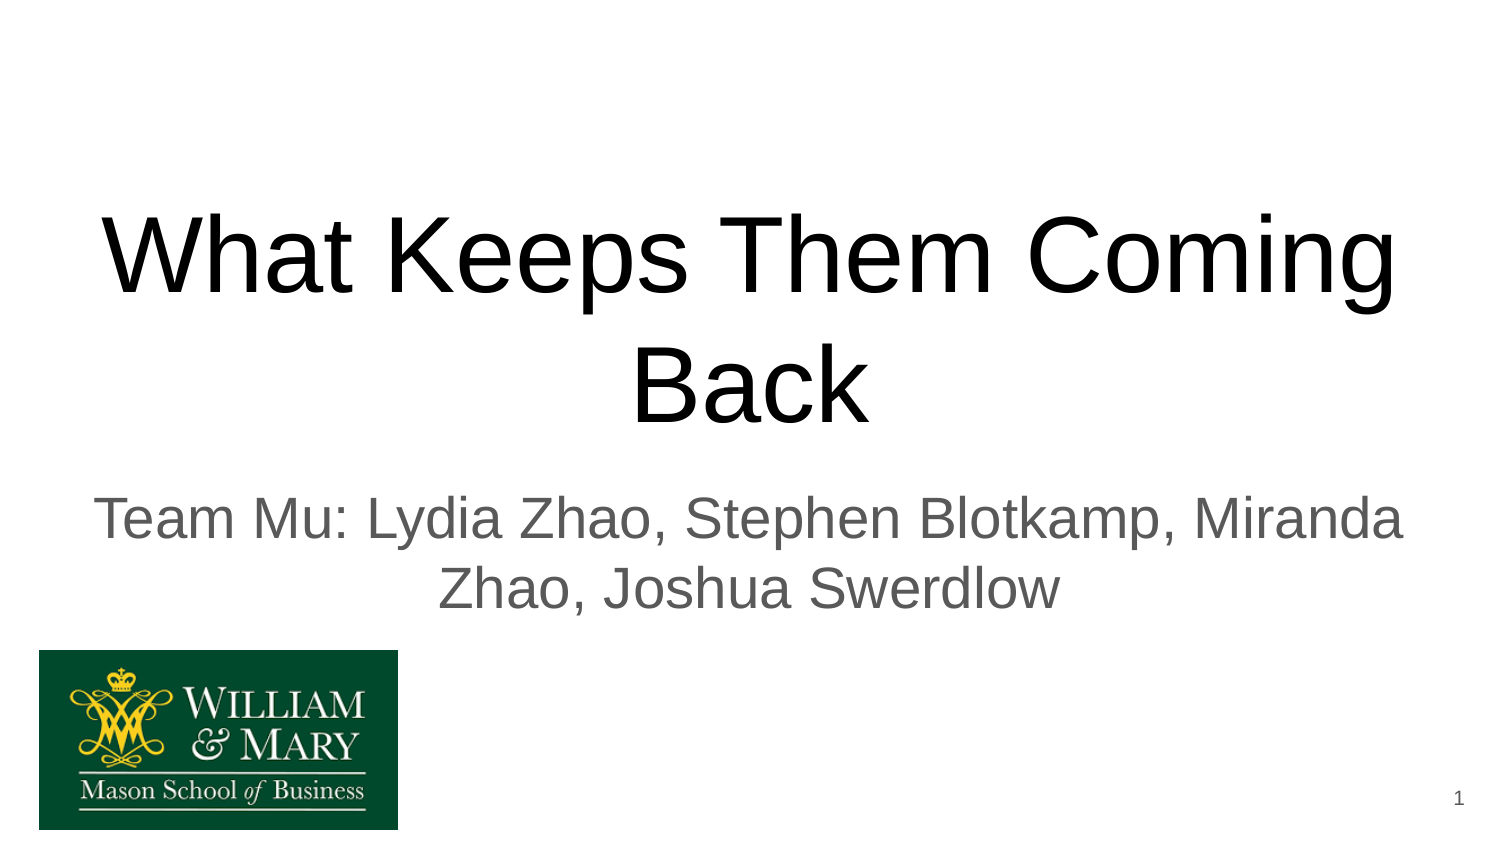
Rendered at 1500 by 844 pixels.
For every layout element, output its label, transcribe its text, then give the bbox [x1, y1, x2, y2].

picture [38, 650, 398, 830]
subtitle Team Mu: Lydia Zhao, Stephen Blotkamp, Miranda Zhao, Joshua Swerdlow [51, 464, 1449, 631]
title What Keeps Them Coming Back [51, 122, 1449, 459]
slide_number ‹#› [1389, 764, 1480, 830]
